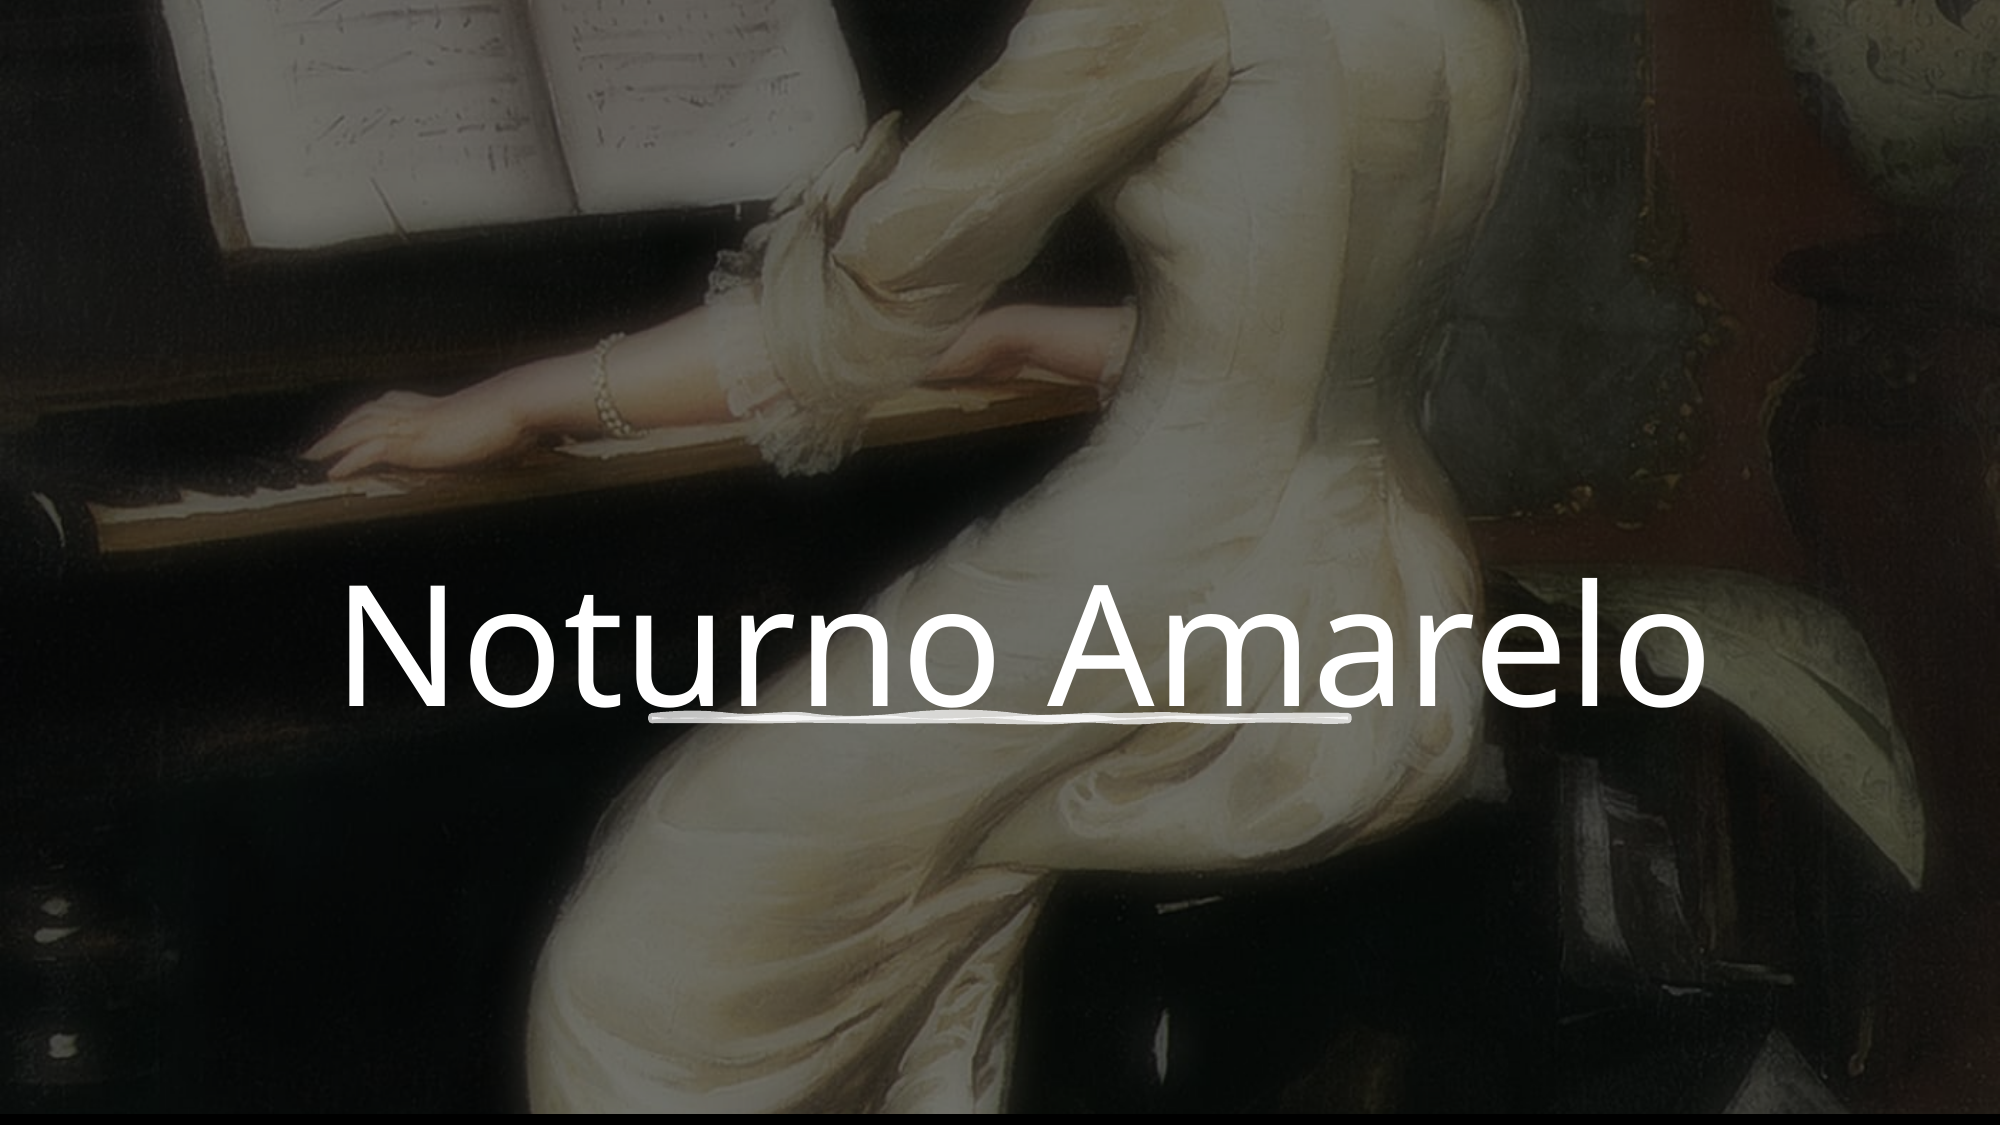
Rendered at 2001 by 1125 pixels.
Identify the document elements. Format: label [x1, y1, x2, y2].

picture [0, 0, 2000, 1114]
text_box [0, 1114, 2000, 1125]
